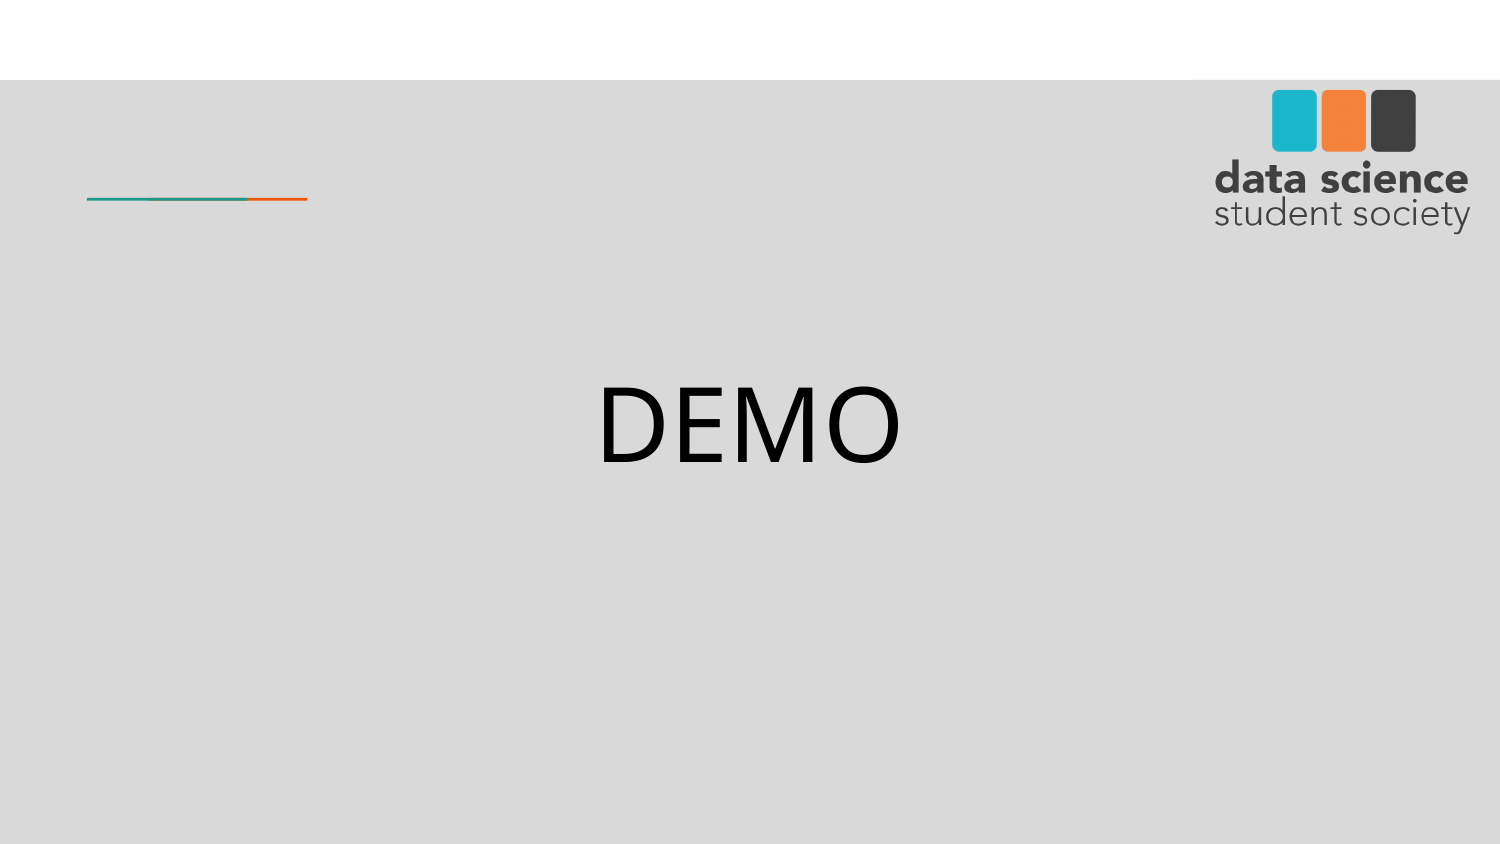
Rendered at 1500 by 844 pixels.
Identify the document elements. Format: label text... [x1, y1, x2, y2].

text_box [1187, 79, 1500, 240]
text_box DEMO [217, 343, 1283, 499]
